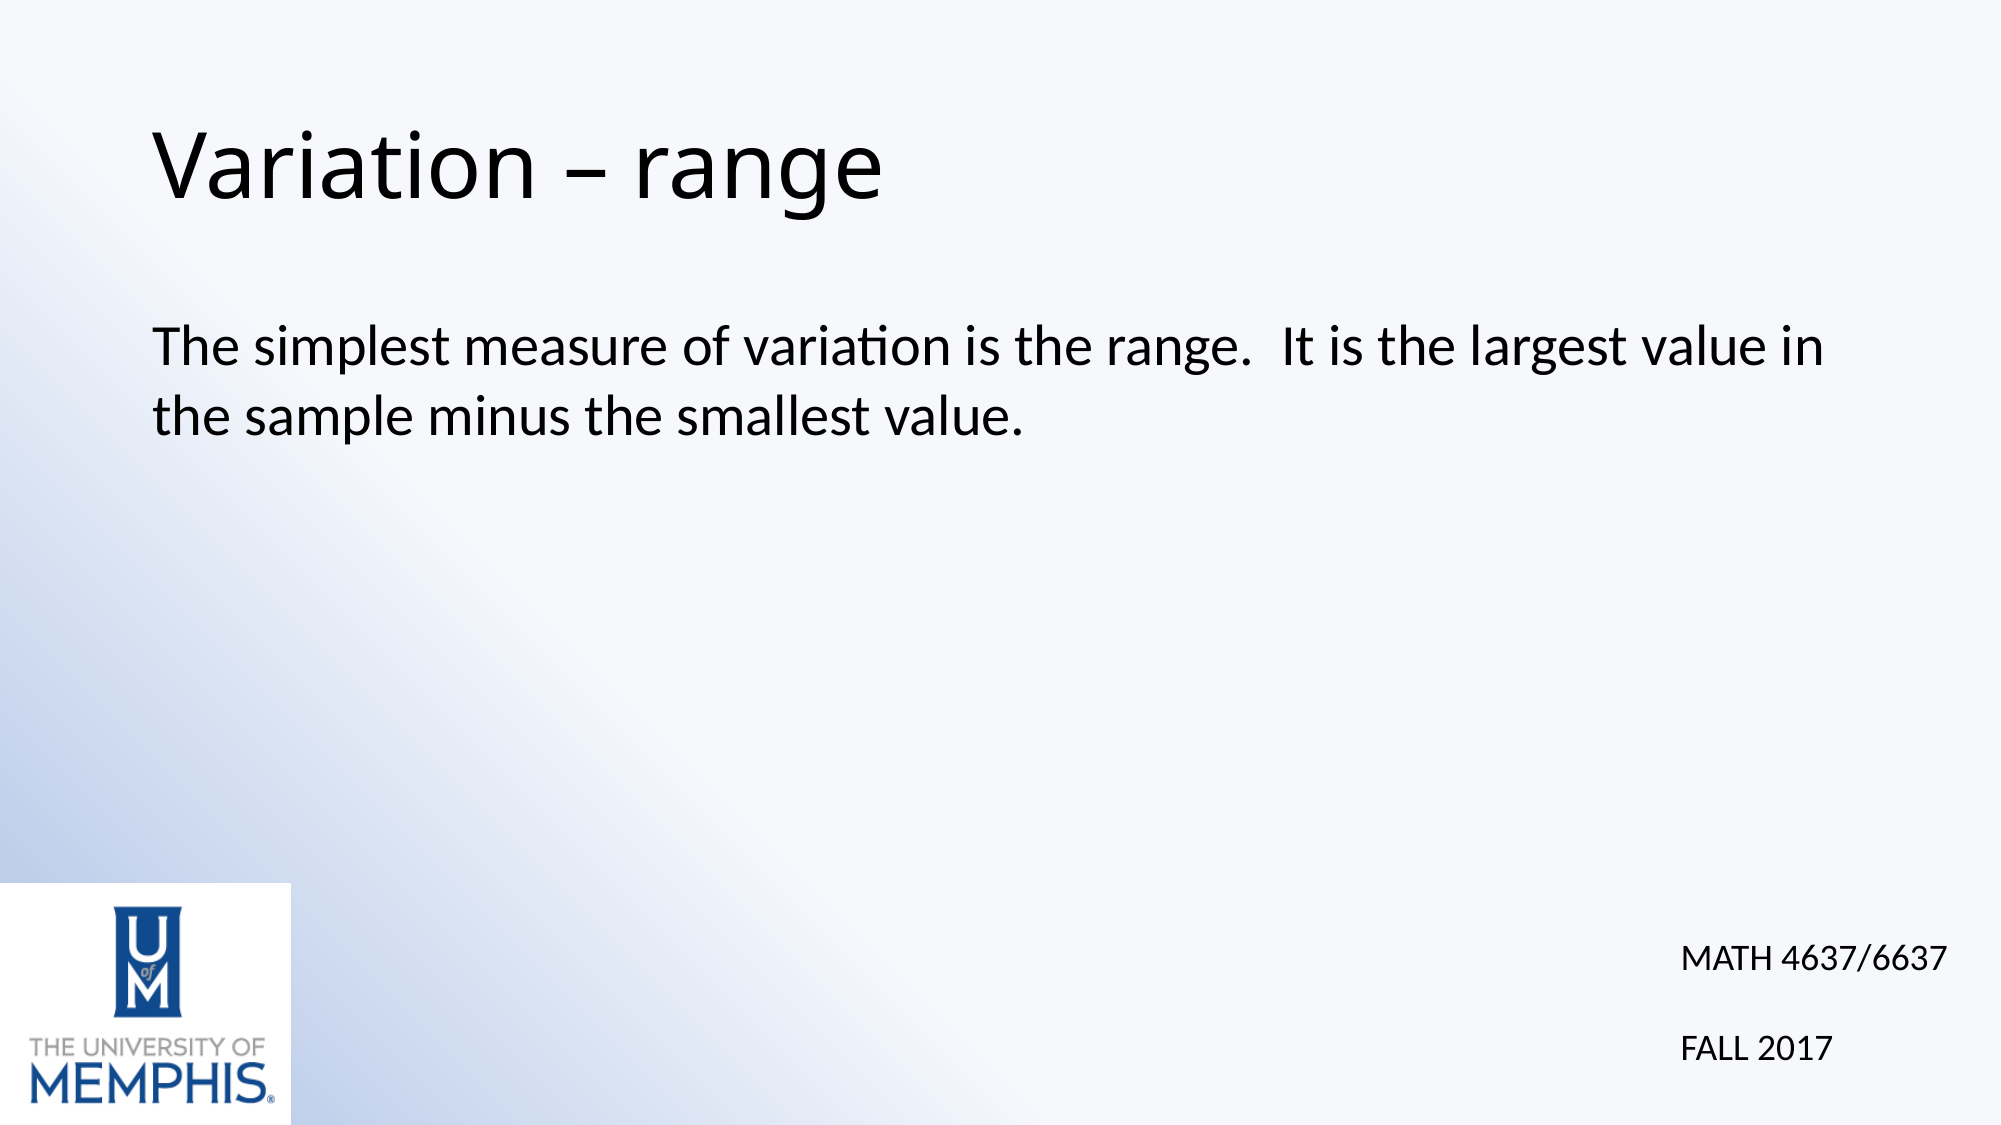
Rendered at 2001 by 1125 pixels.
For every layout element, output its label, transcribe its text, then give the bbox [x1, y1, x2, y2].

picture [0, 883, 291, 1125]
title Variation – range [137, 59, 1863, 278]
